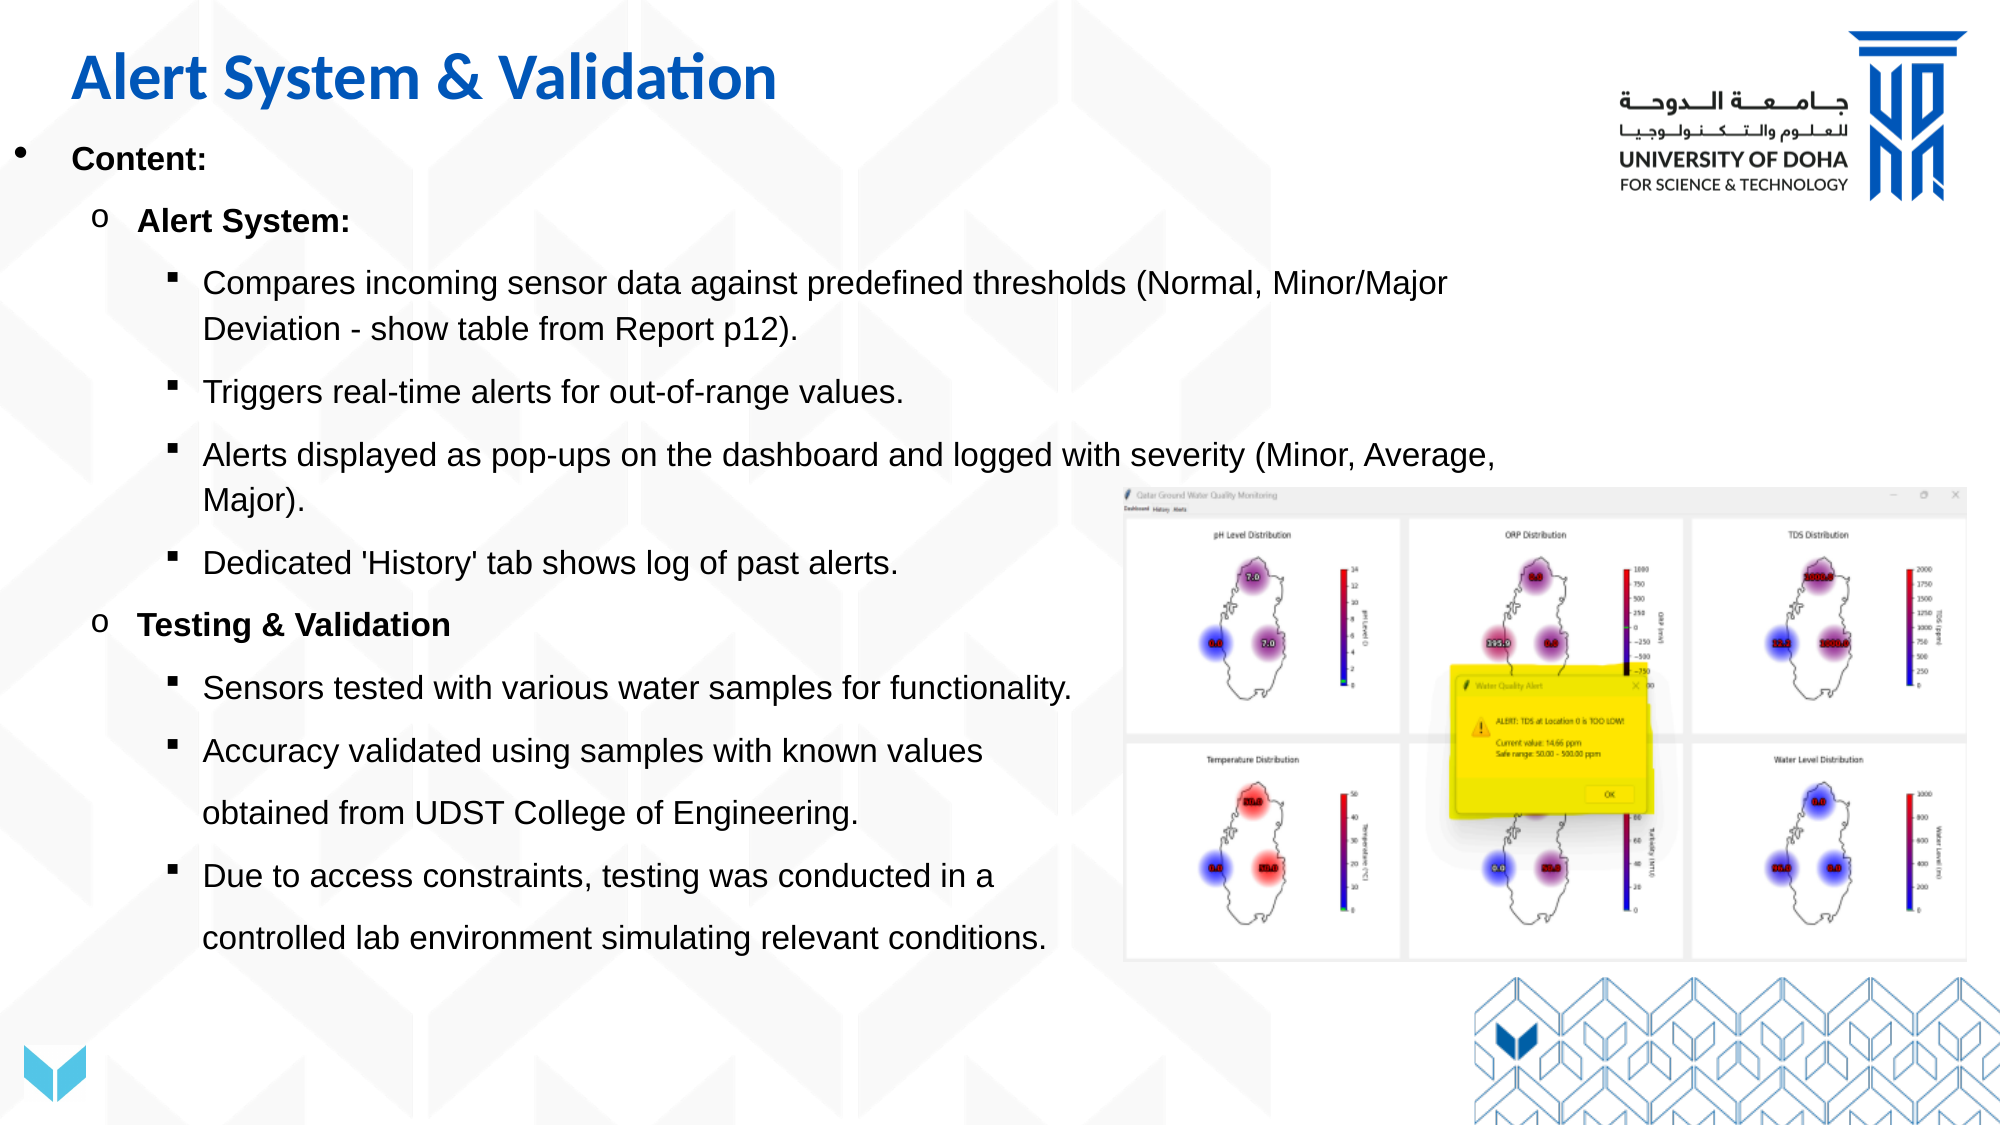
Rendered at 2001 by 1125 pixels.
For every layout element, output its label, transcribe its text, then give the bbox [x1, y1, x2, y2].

picture [24, 1045, 86, 1102]
list Content: Alert System: Compares incoming sensor data against predefined thresholds (Normal, Minor/Major Deviation - show table from Report p12). Triggers real-time alerts for out-of-range values. Alerts displayed as pop-ups on the dashboard and logged with severity (Minor, Average, Major). Dedicated 'History' tab shows log of past alerts. Testing & Validation Sensors tested with various water samples for functionality. Accuracy validated using samples with known values obtained from UDST College of Engineering. Due to access constraints, testing was conducted in a controlled lab environment simulating relevant conditions. [0, 123, 1610, 1018]
title Alert System & Validation [56, 4, 1667, 152]
picture [1588, 0, 2000, 235]
picture [1123, 487, 1967, 962]
